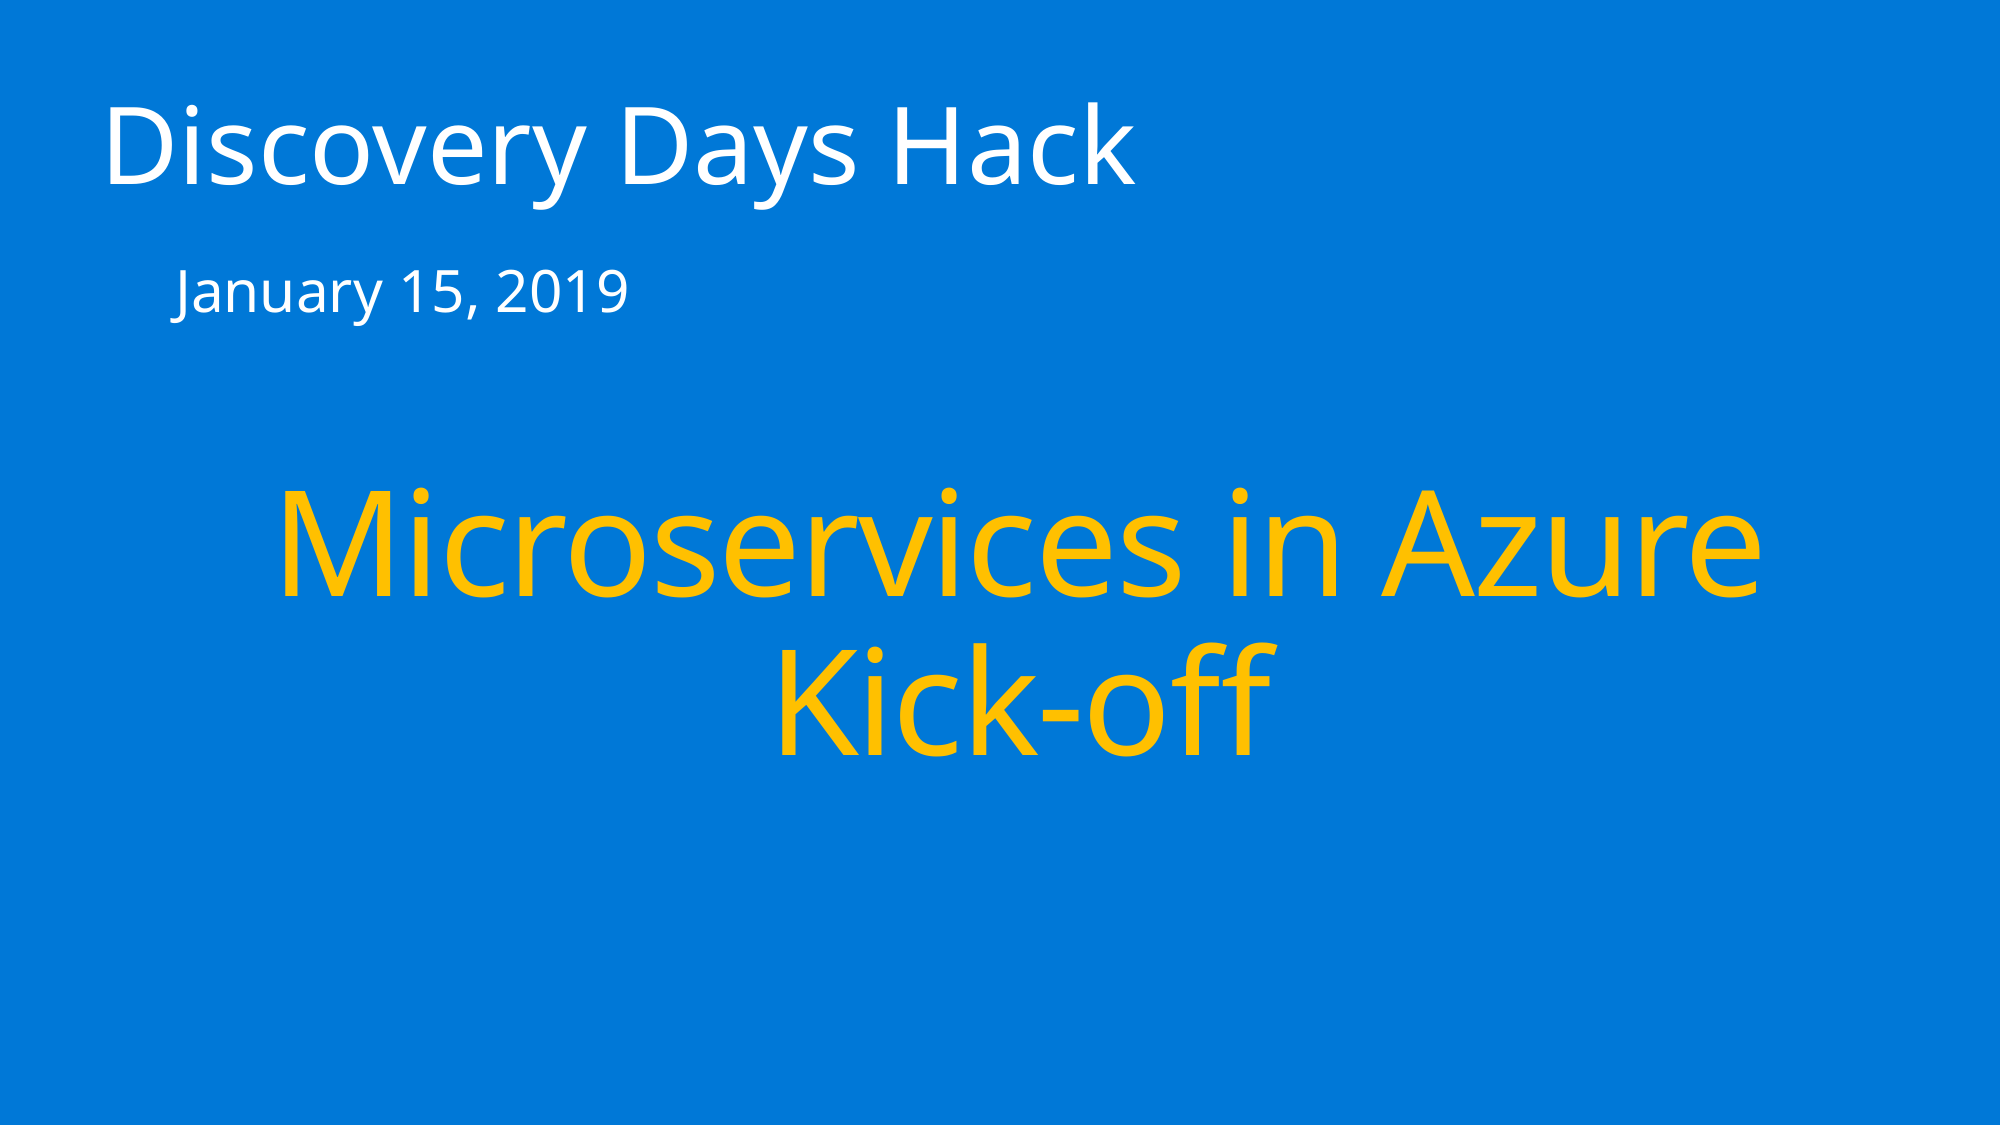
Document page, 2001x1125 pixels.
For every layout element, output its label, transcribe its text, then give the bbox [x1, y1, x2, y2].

text_box Discovery Days Hack [85, 41, 1250, 259]
title Microservices in Azure Kick-off [188, 454, 1851, 806]
text_box January 15, 2019 [160, 237, 727, 351]
